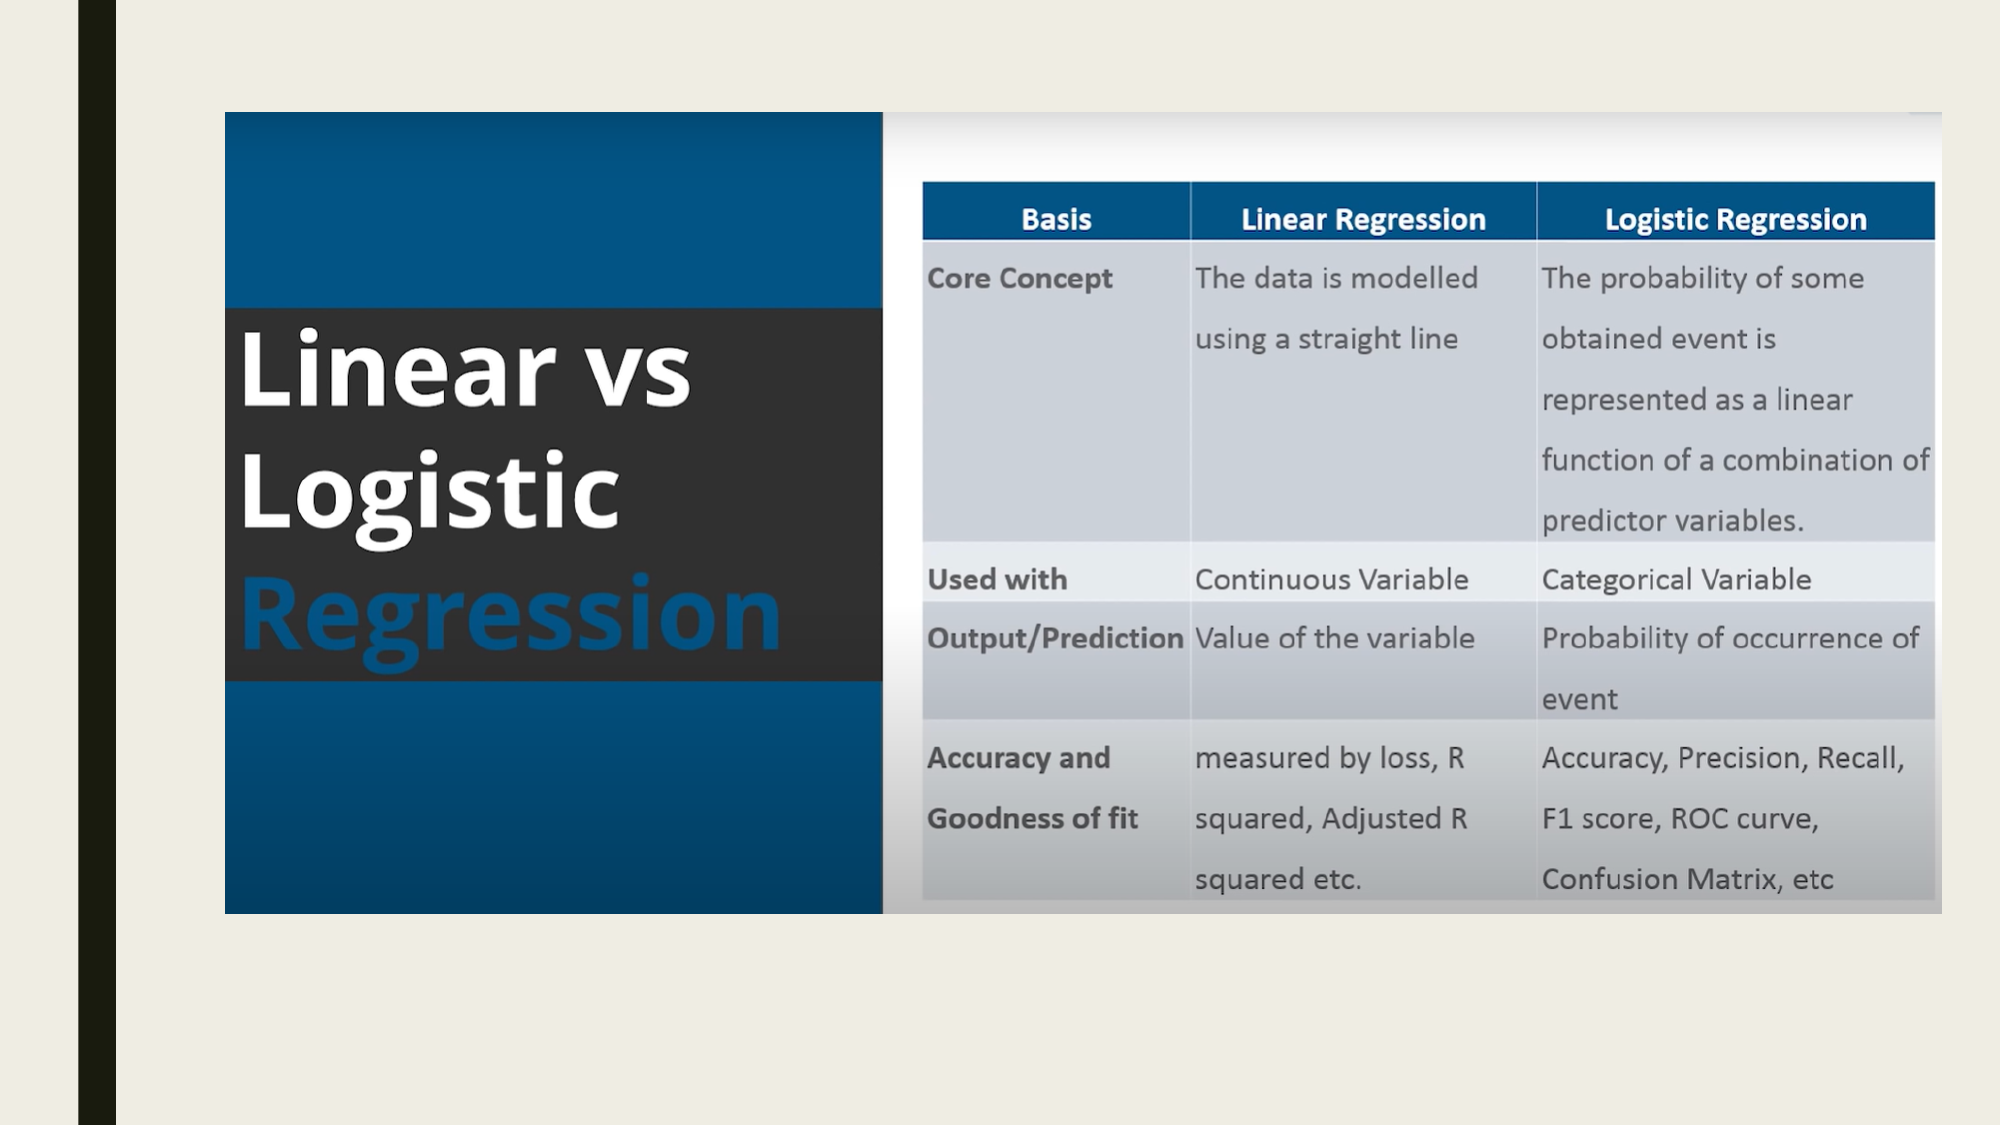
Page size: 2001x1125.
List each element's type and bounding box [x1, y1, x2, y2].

picture [224, 112, 1942, 914]
